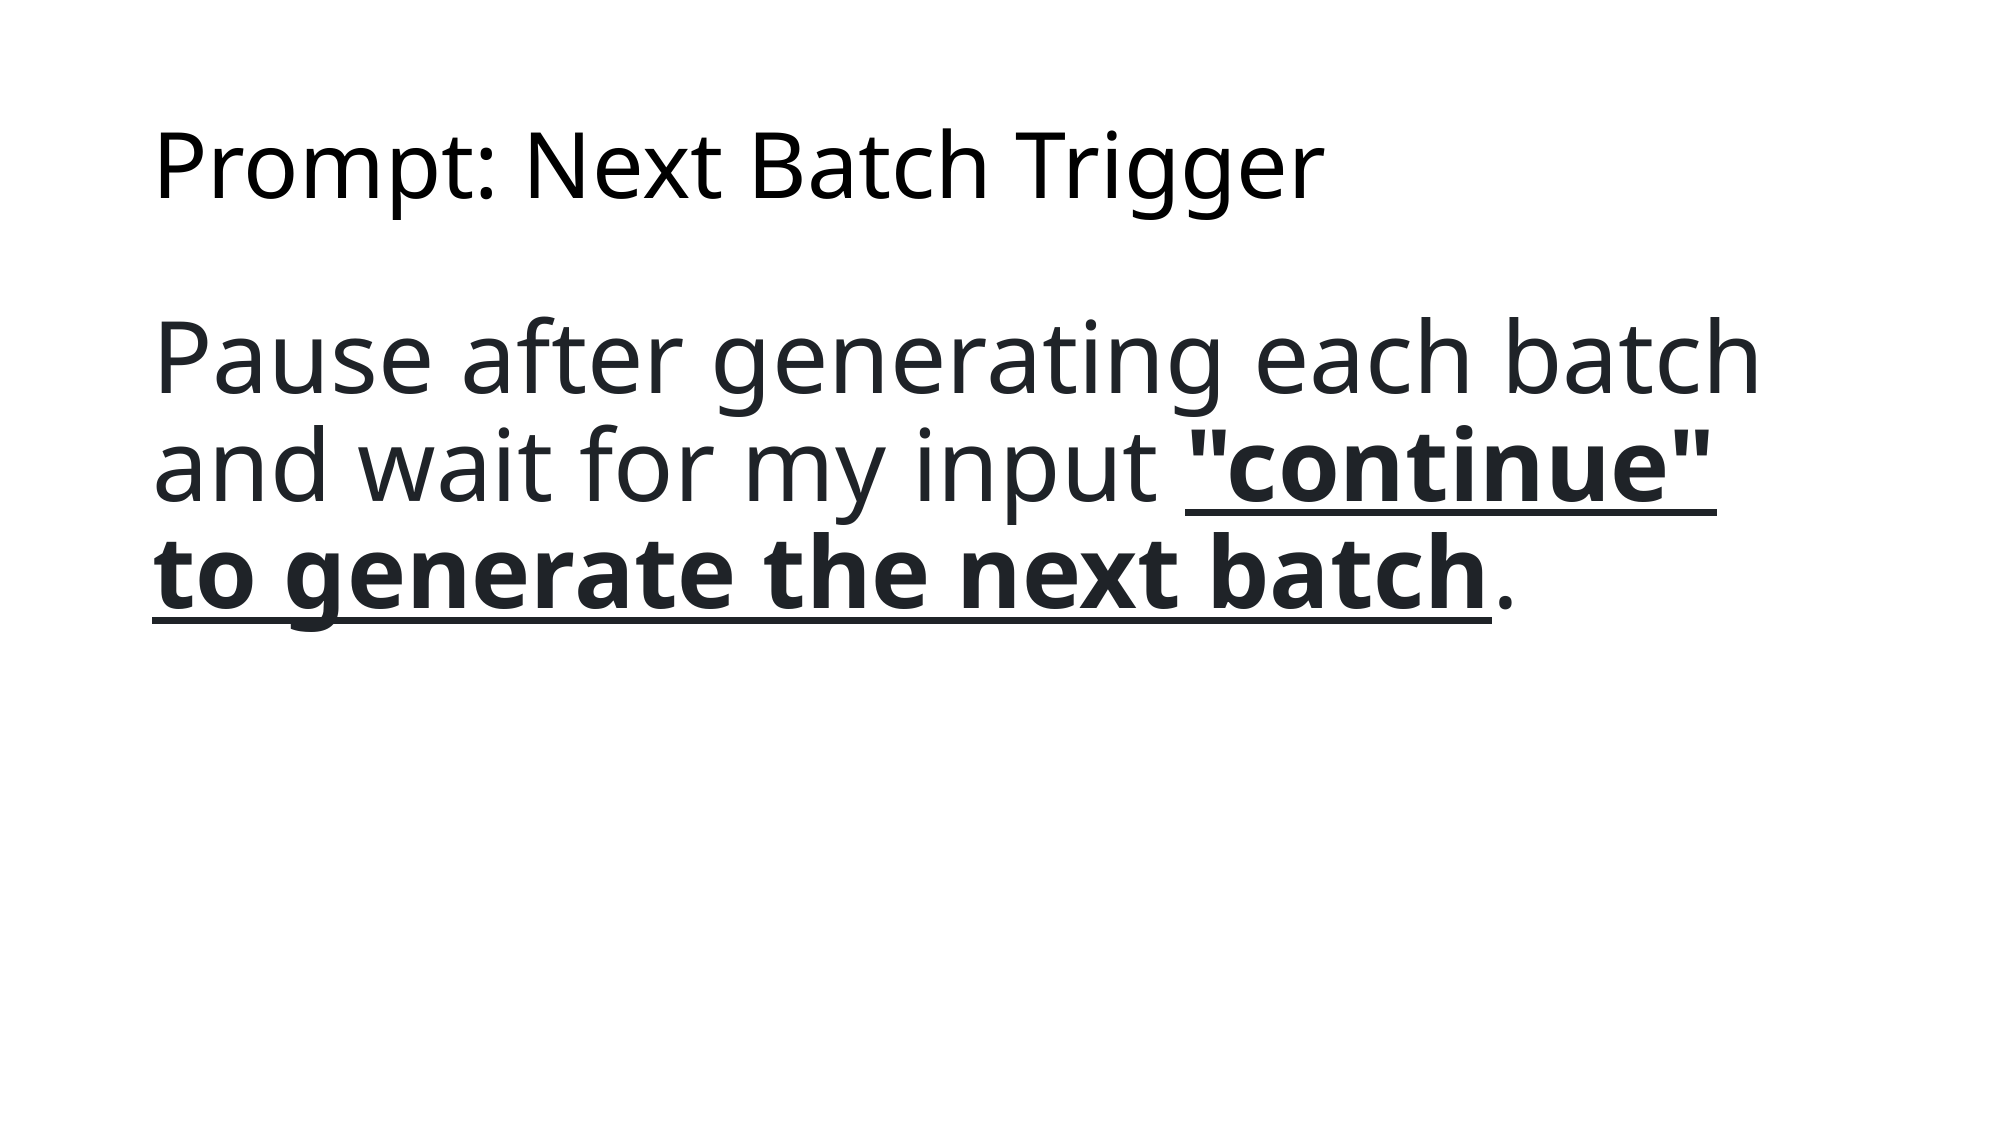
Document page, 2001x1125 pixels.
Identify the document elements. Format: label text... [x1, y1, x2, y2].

title Prompt: Next Batch Trigger [137, 59, 1863, 278]
list Pause after generating each batch and wait for my input "continue" to generate the next batch. [137, 299, 1863, 1014]
